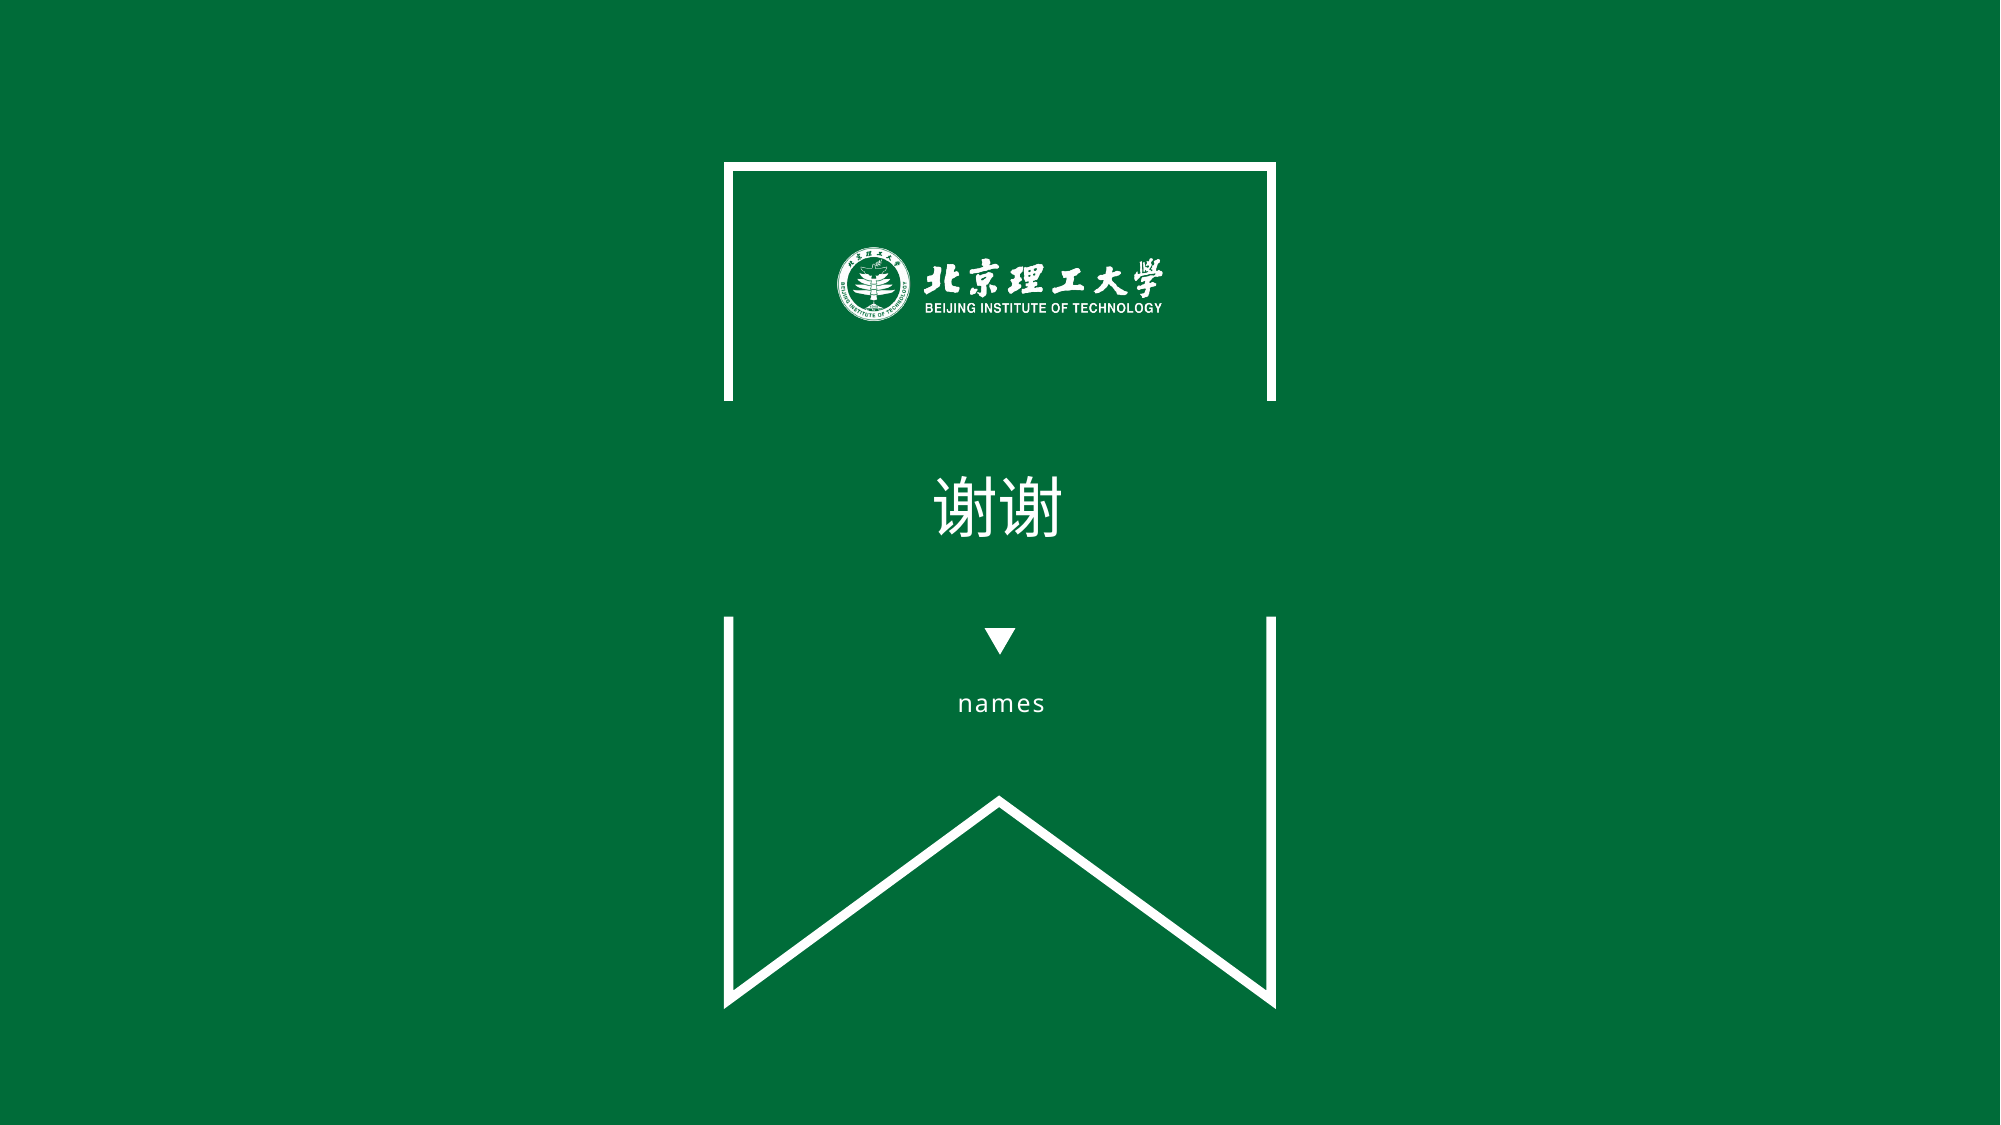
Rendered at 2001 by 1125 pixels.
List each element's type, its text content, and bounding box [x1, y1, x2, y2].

title 谢谢 [581, 437, 1414, 655]
picture [816, 229, 1187, 334]
text_box names [828, 670, 1174, 725]
